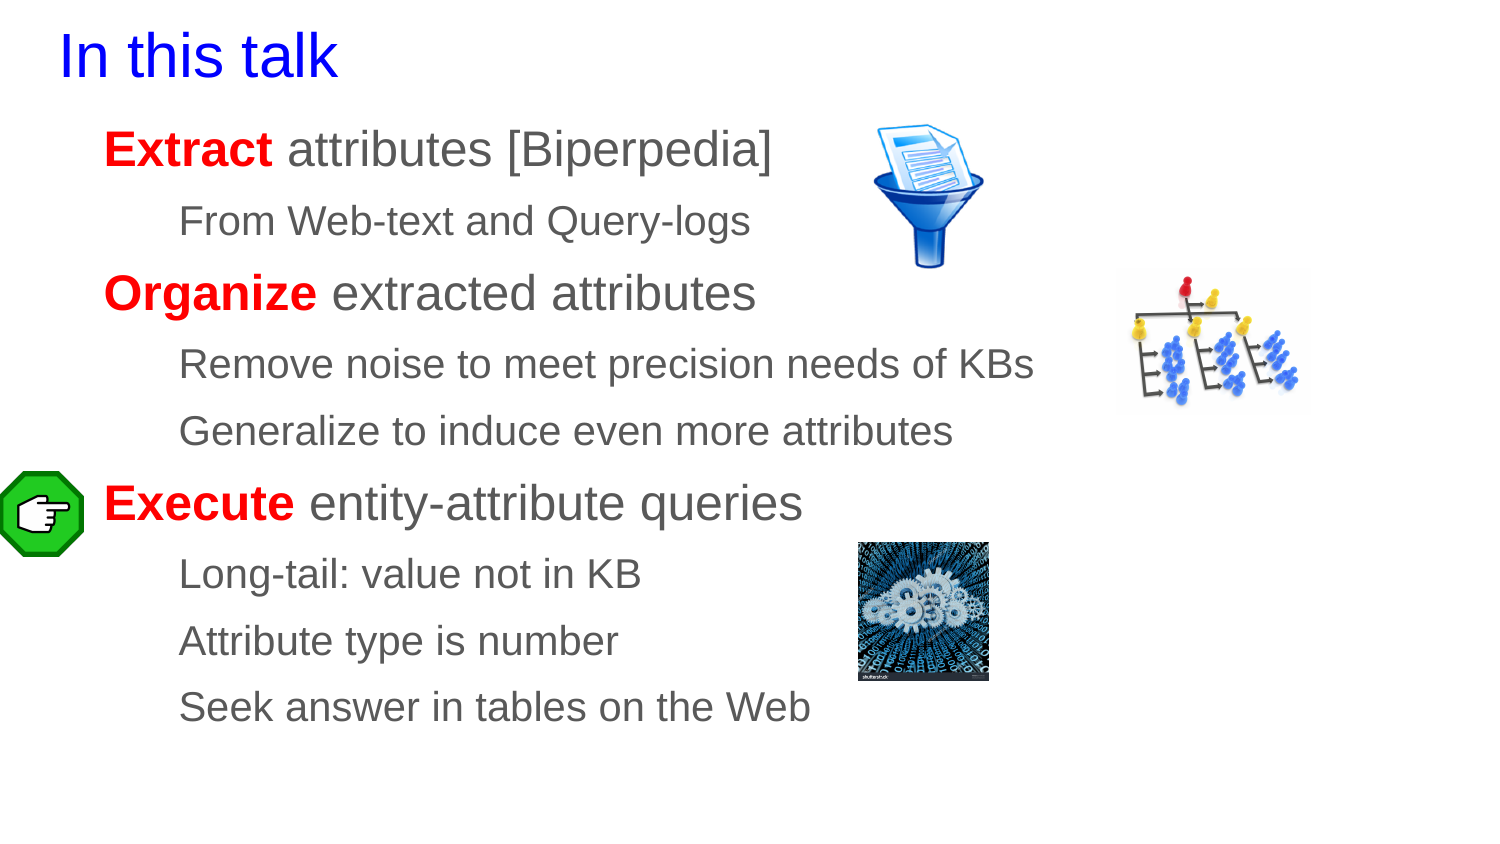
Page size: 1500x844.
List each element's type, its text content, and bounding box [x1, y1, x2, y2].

title In this talk [43, 0, 1441, 94]
picture [1115, 268, 1312, 415]
picture [0, 470, 84, 557]
picture [827, 111, 1027, 274]
list Extract attributes [Biperpedia] From Web-text and Query-logs Organize extracted attributes Remove noise to meet precision needs of KBs Generalize to induce even more attributes Execute entity-attribute queries Long-tail: value not in KB Attribute type is number Seek answer in tables on the Web [51, 101, 1449, 750]
picture [858, 542, 989, 681]
